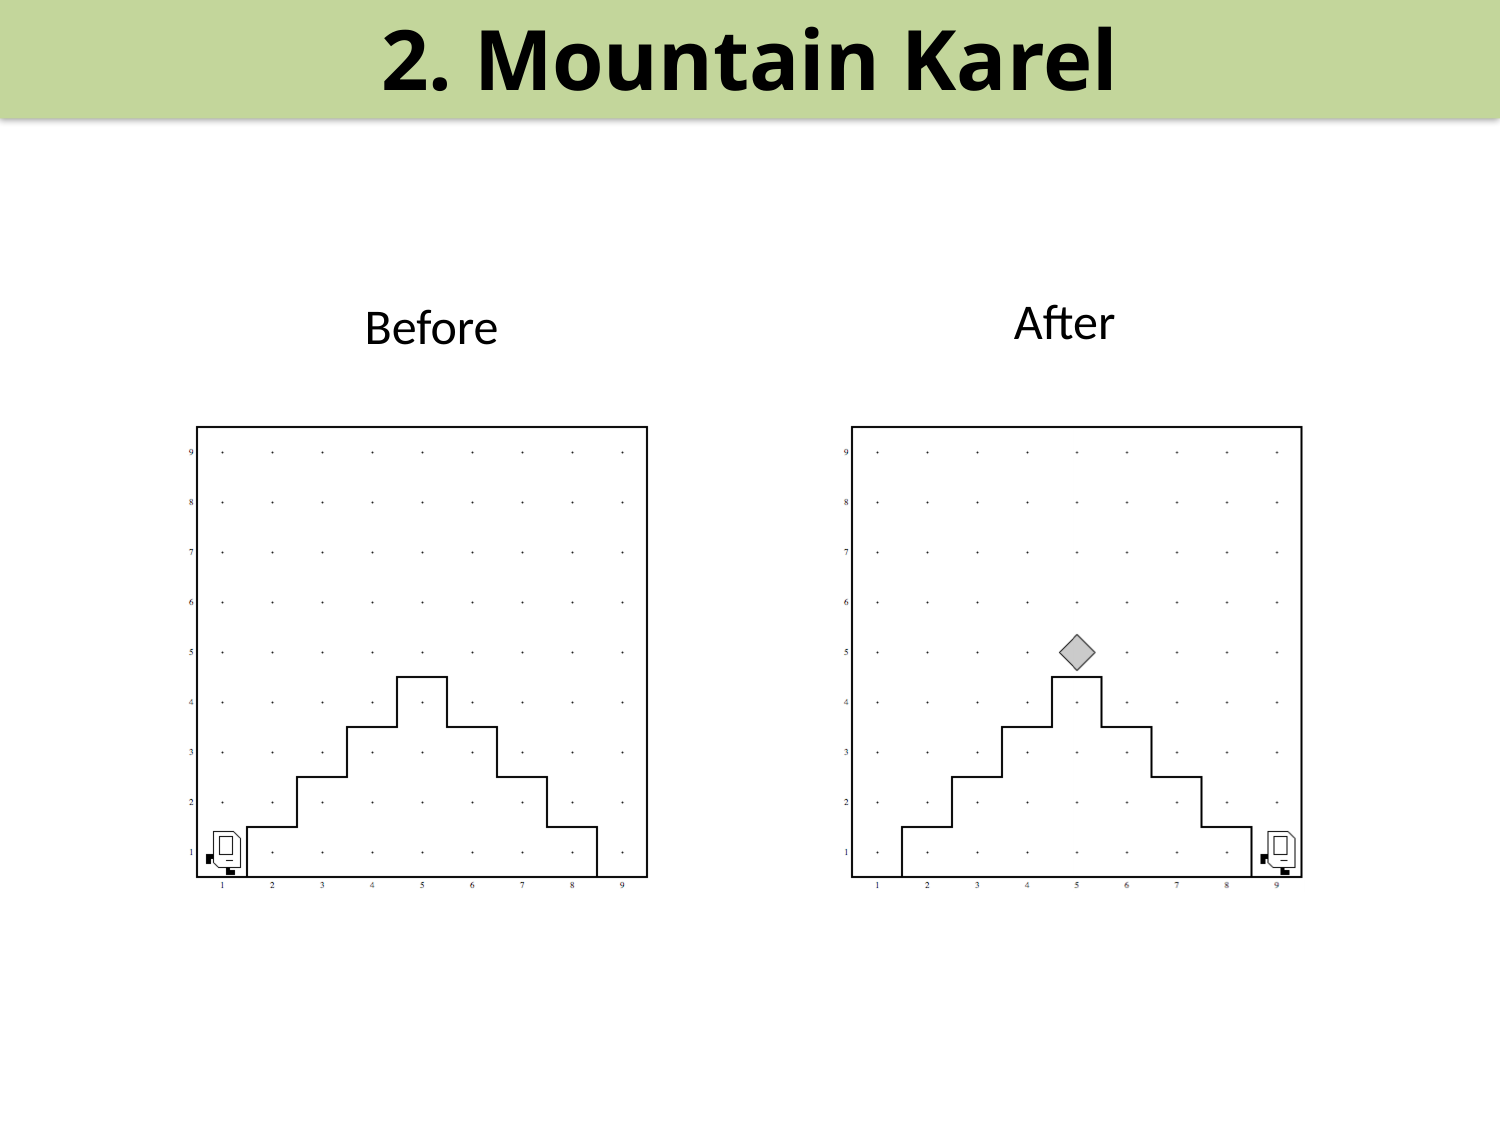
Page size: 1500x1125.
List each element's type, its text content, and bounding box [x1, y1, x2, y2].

picture [183, 423, 651, 893]
text_box After [999, 281, 1131, 357]
text_box 2. Mountain Karel [0, 0, 1500, 122]
picture [841, 423, 1305, 892]
text_box Before [349, 287, 514, 363]
